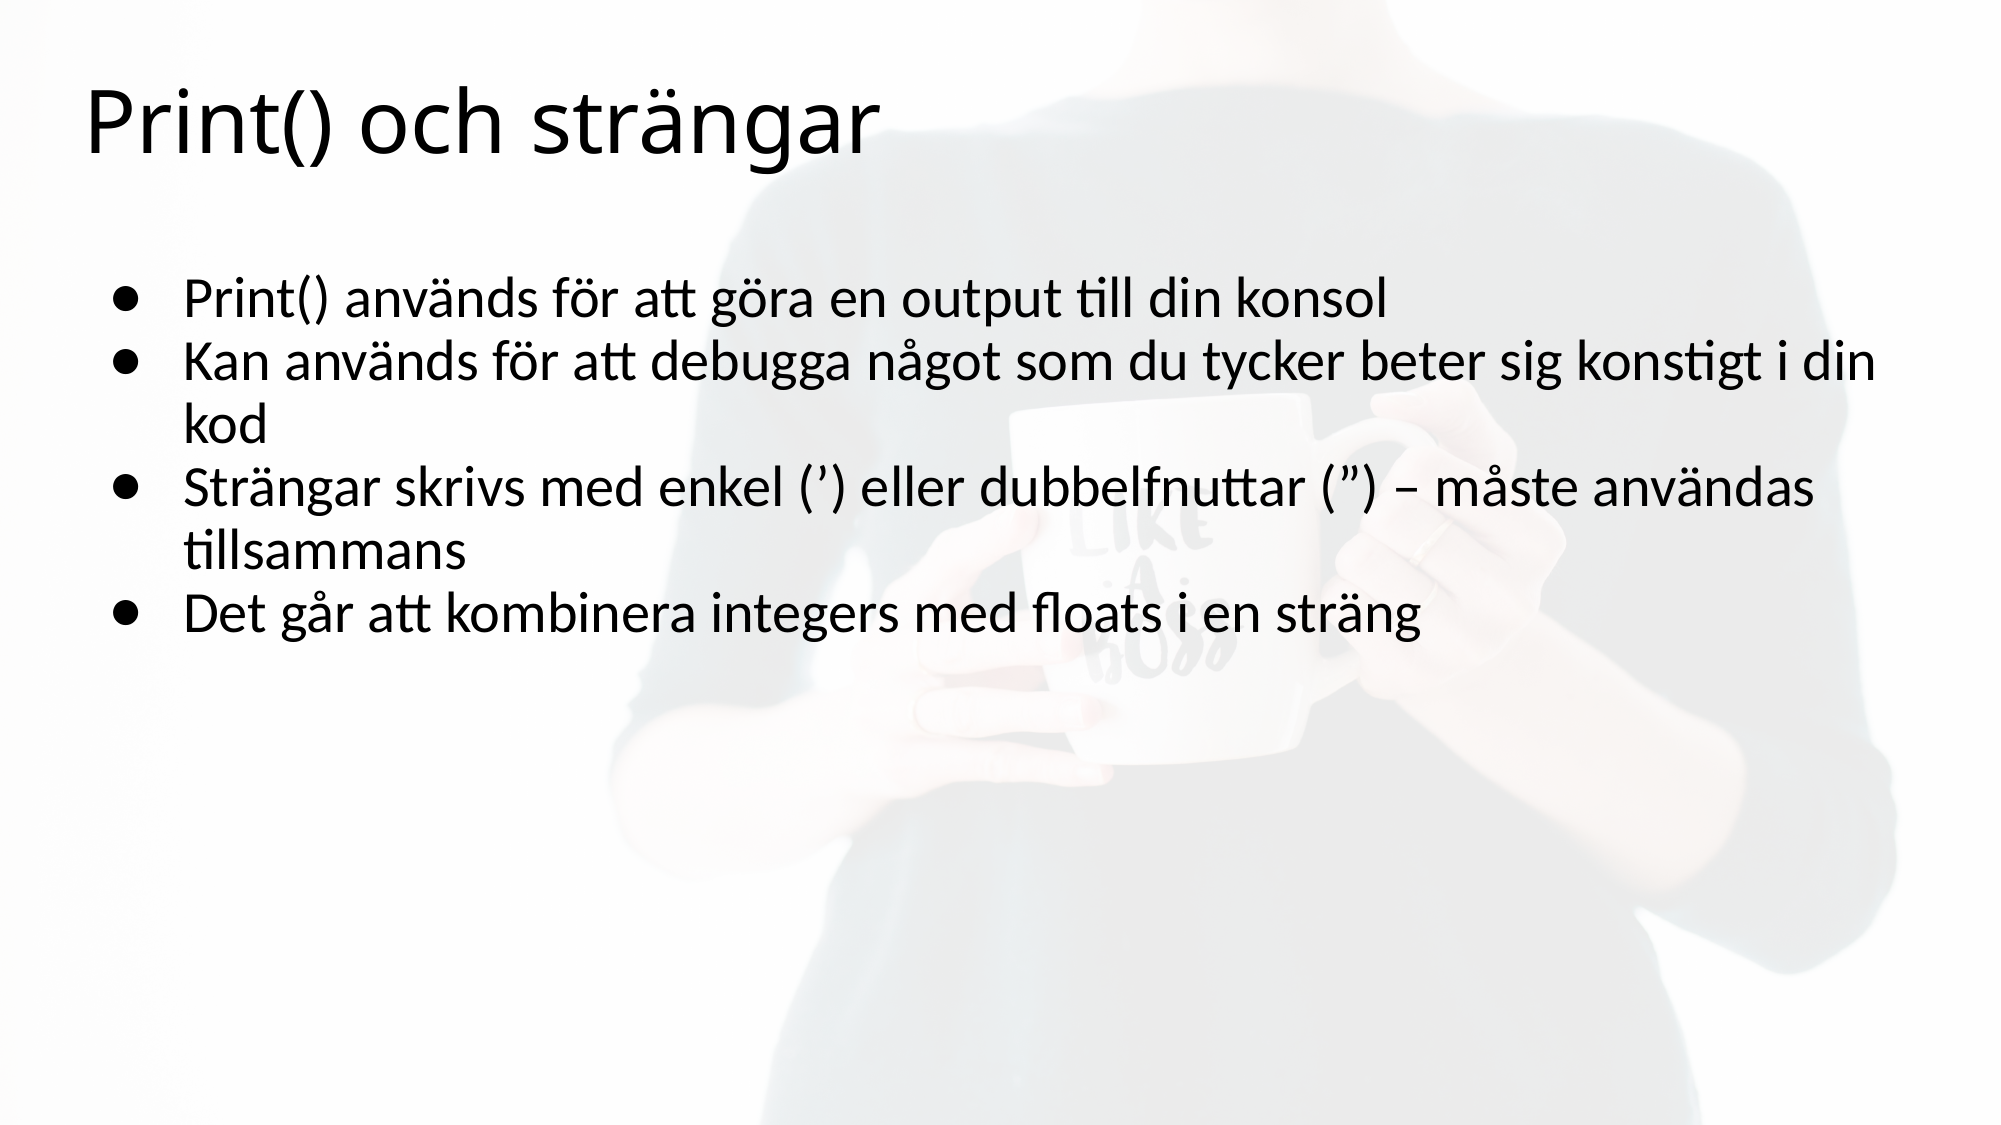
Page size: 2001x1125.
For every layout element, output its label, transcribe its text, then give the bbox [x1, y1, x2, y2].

text_box [59, 222, 1924, 1063]
list Print() används för att göra en output till din konsol Kan används för att debugga något som du tycker beter sig konstigt i din kod Strängar skrivs med enkel (’) eller dubbelfnuttar (”) – måste användas tillsammans Det går att kombinera integers med floats i en sträng [68, 252, 1932, 1000]
title Print() och strängar [68, 62, 1932, 188]
